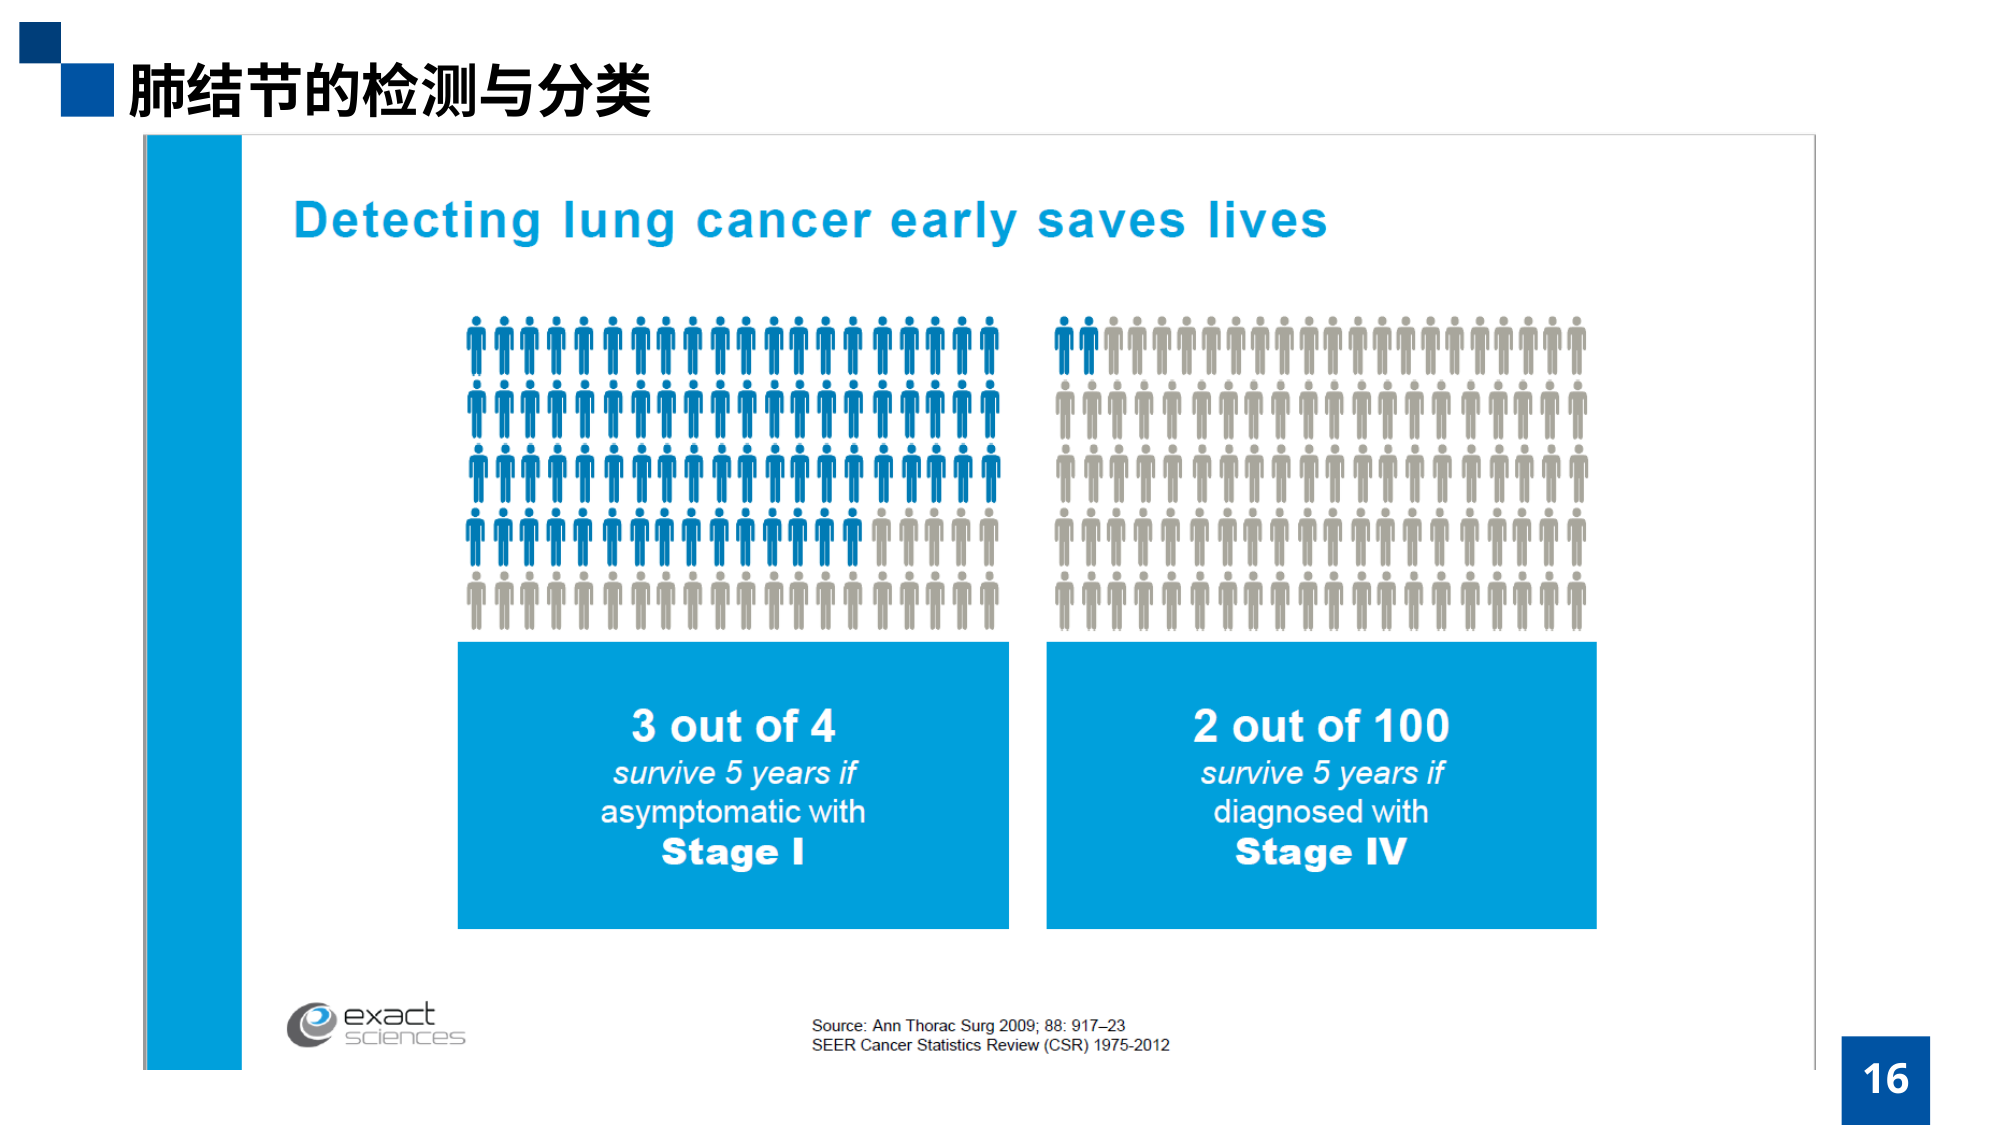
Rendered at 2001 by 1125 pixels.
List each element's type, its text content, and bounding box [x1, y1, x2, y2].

picture [143, 132, 1816, 1070]
slide_number 16 [1771, 1050, 2000, 1111]
text_box 肺结节的检测与分类 [114, 47, 1398, 132]
